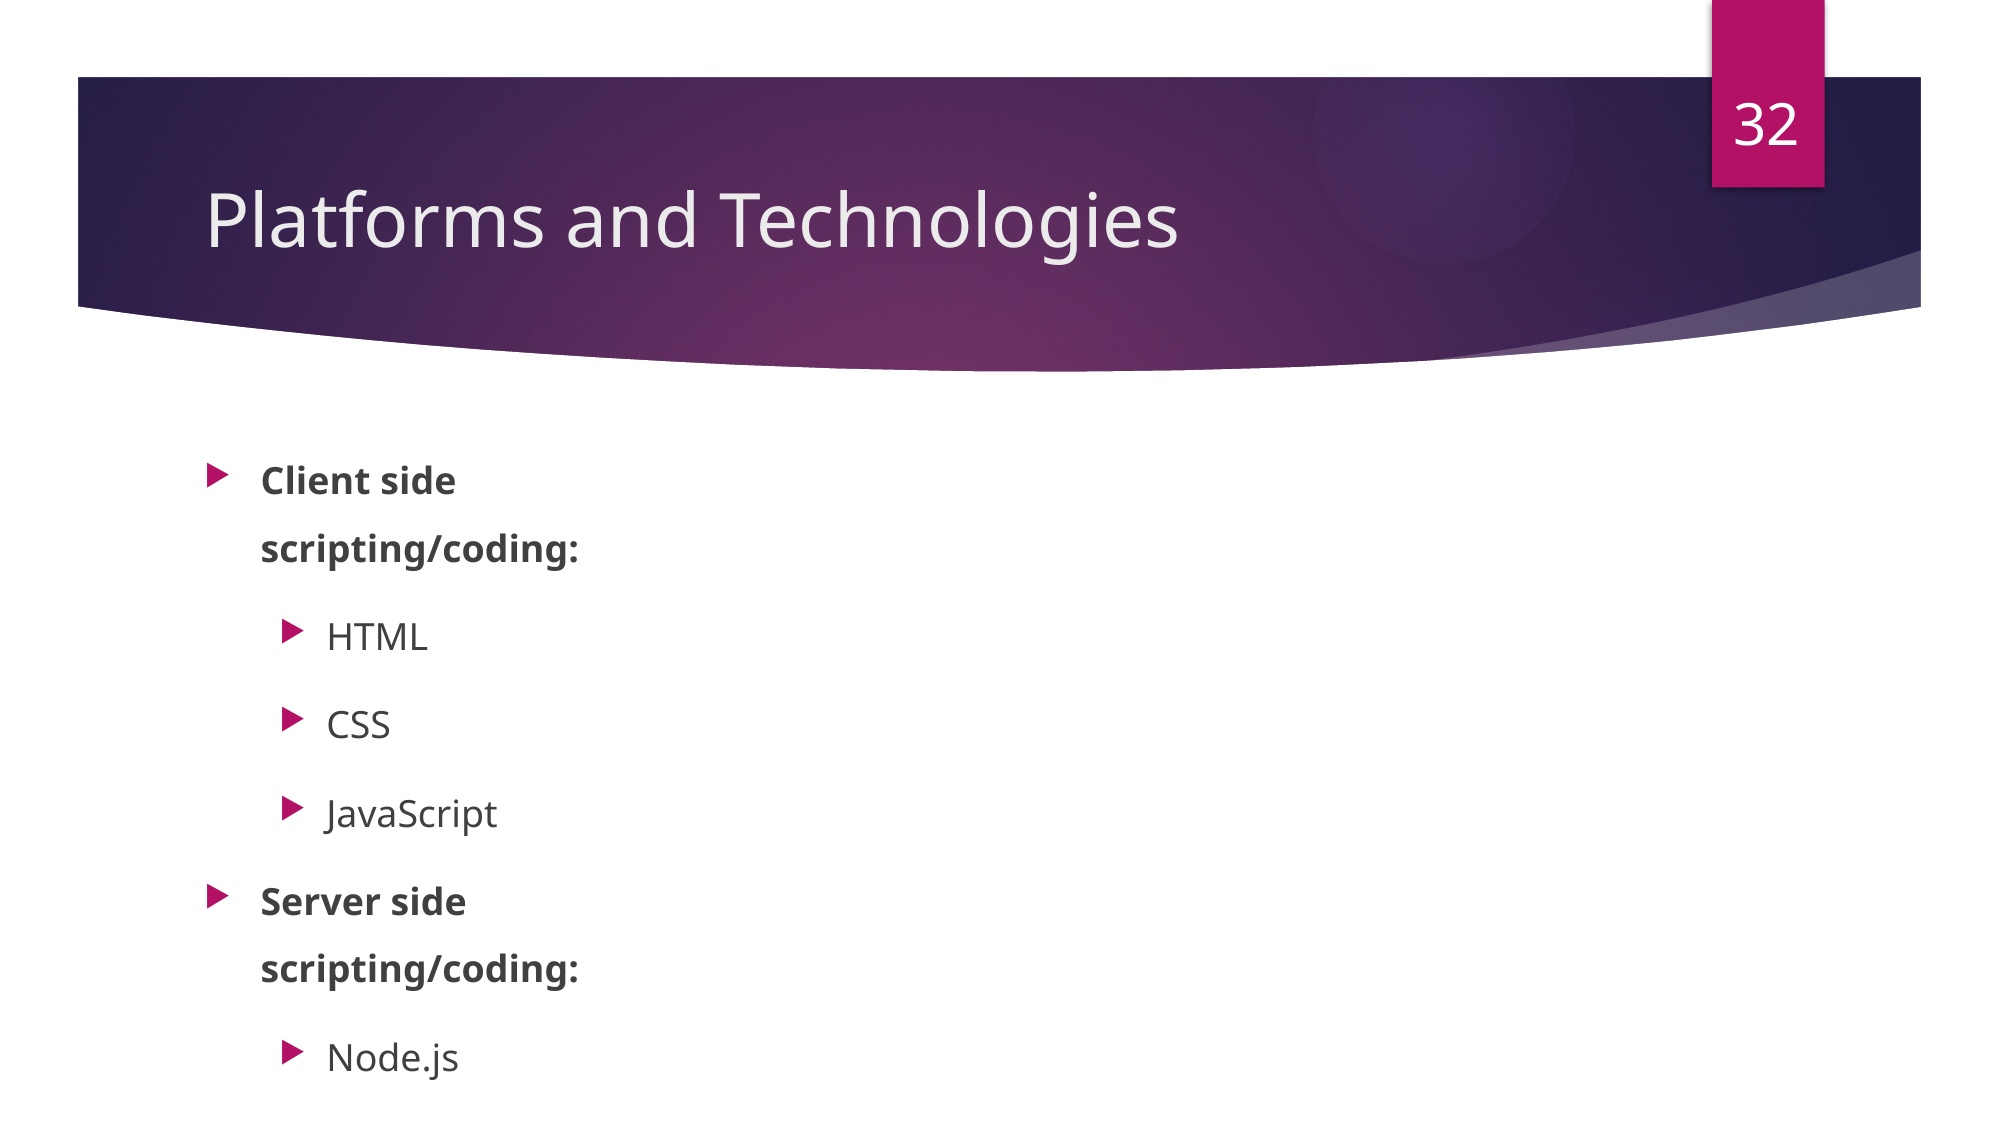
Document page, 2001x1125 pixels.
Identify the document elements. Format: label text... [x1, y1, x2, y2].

slide_number 32 [1698, 48, 1836, 175]
title Platforms and Technologies [189, 159, 1627, 276]
list Client side scripting/coding: HTML CSS JavaScript Server side scripting/coding: Node.js [189, 427, 794, 988]
